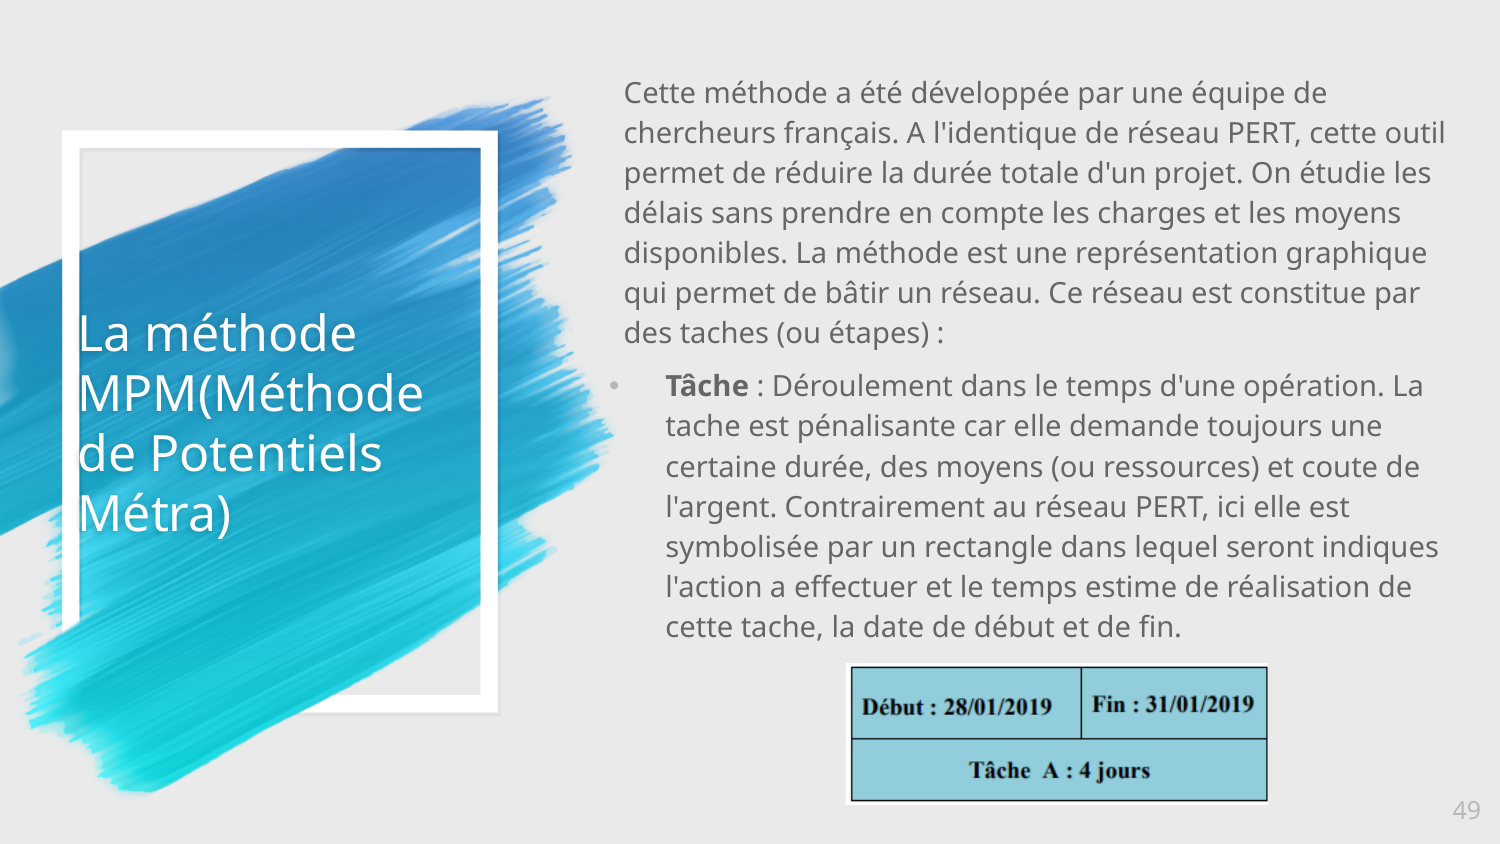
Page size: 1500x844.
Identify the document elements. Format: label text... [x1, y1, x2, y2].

picture [0, 0, 1500, 844]
list Cette méthode a été développée par une équipe de chercheurs français. A l'identique de réseau PERT, cette outil permet de réduire la durée totale d'un projet. On étudie les délais sans prendre en compte les charges et les moyens disponibles. La méthode est une représentation graphique qui permet de bâtir un réseau. Ce réseau est constitue par des taches (ou étapes) : Tâche : Déroulement dans le temps d'une opération. La tache est pénalisante car elle demande toujours une certaine durée, des moyens (ou ressources) et coute de l'argent. Contrairement au réseau PERT, ici elle est symbolisée par un rectangle dans lequel seront indiques l'action a effectuer et le temps estime de réalisation de cette tache, la date de début et de fin. [609, 17, 1460, 695]
title La méthode MPM(Méthode de Potentiels Métra) [77, 148, 487, 695]
slide_number 49 [1391, 779, 1482, 844]
